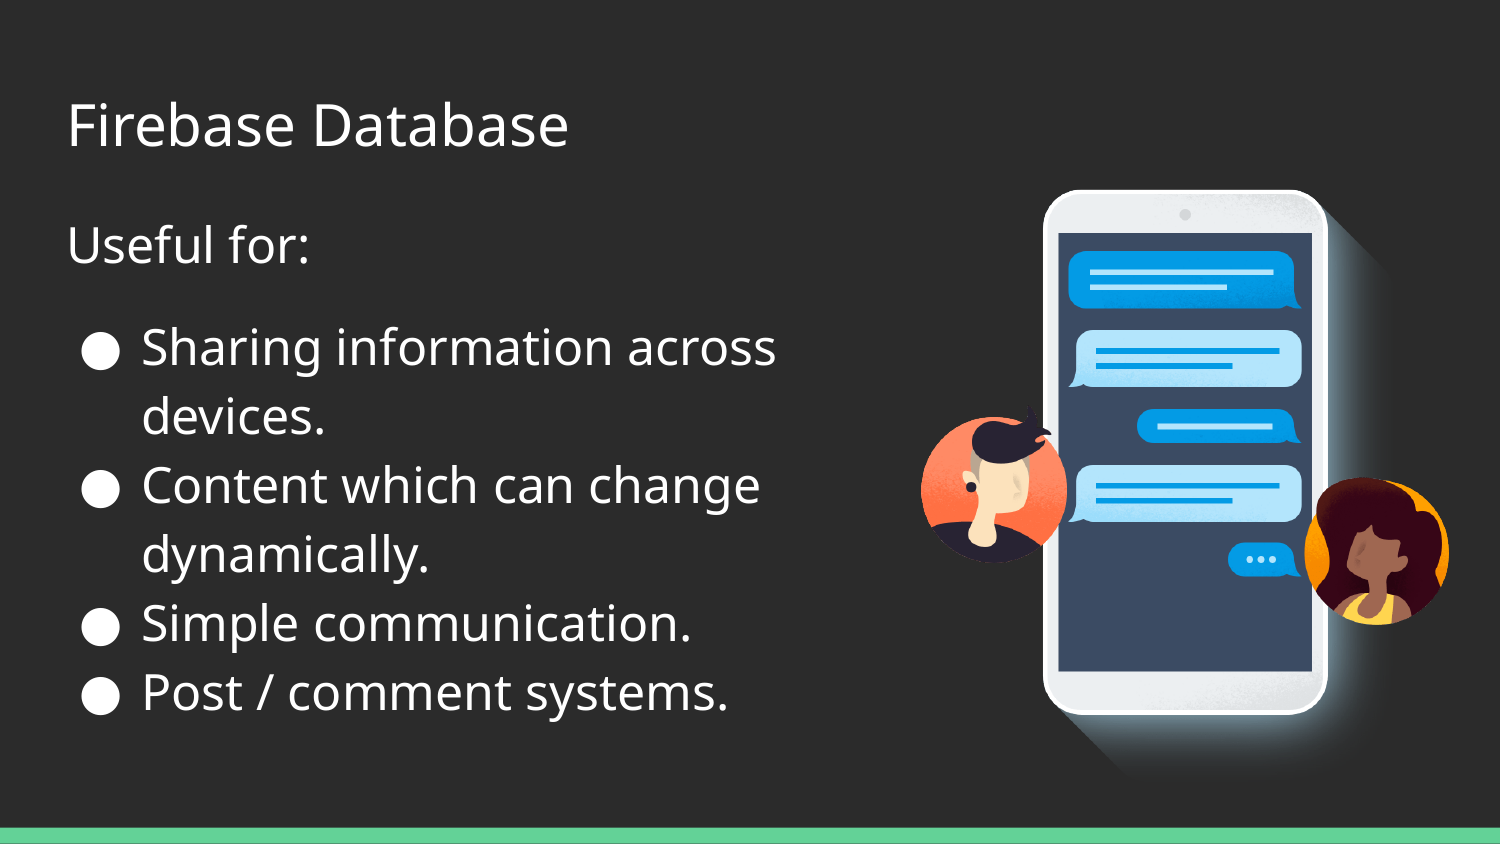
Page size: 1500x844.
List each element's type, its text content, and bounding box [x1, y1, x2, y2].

list Useful for: Sharing information across devices. Content which can change dynamically. Simple communication. Post / comment systems. [51, 189, 802, 750]
picture [920, 155, 1450, 783]
title Firebase Database [51, 72, 1449, 167]
